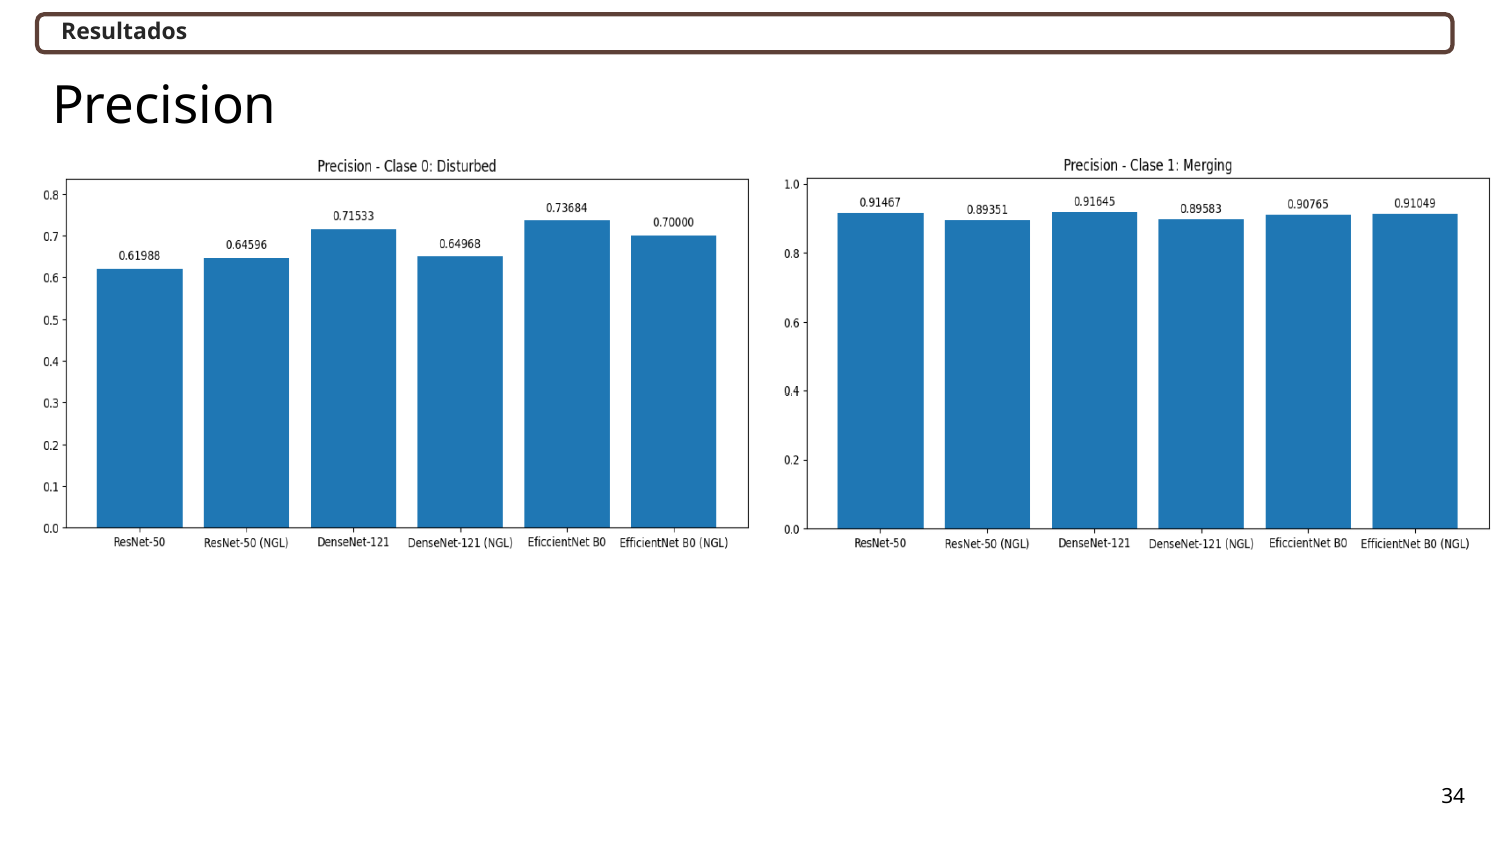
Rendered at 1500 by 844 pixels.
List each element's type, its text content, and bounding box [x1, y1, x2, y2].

slide_number 34 [1389, 764, 1480, 830]
picture [769, 152, 1497, 557]
picture [35, 152, 758, 557]
text_box Resultados [61, 17, 314, 44]
title Precision [37, 55, 1435, 149]
text_box [37, 14, 1453, 53]
